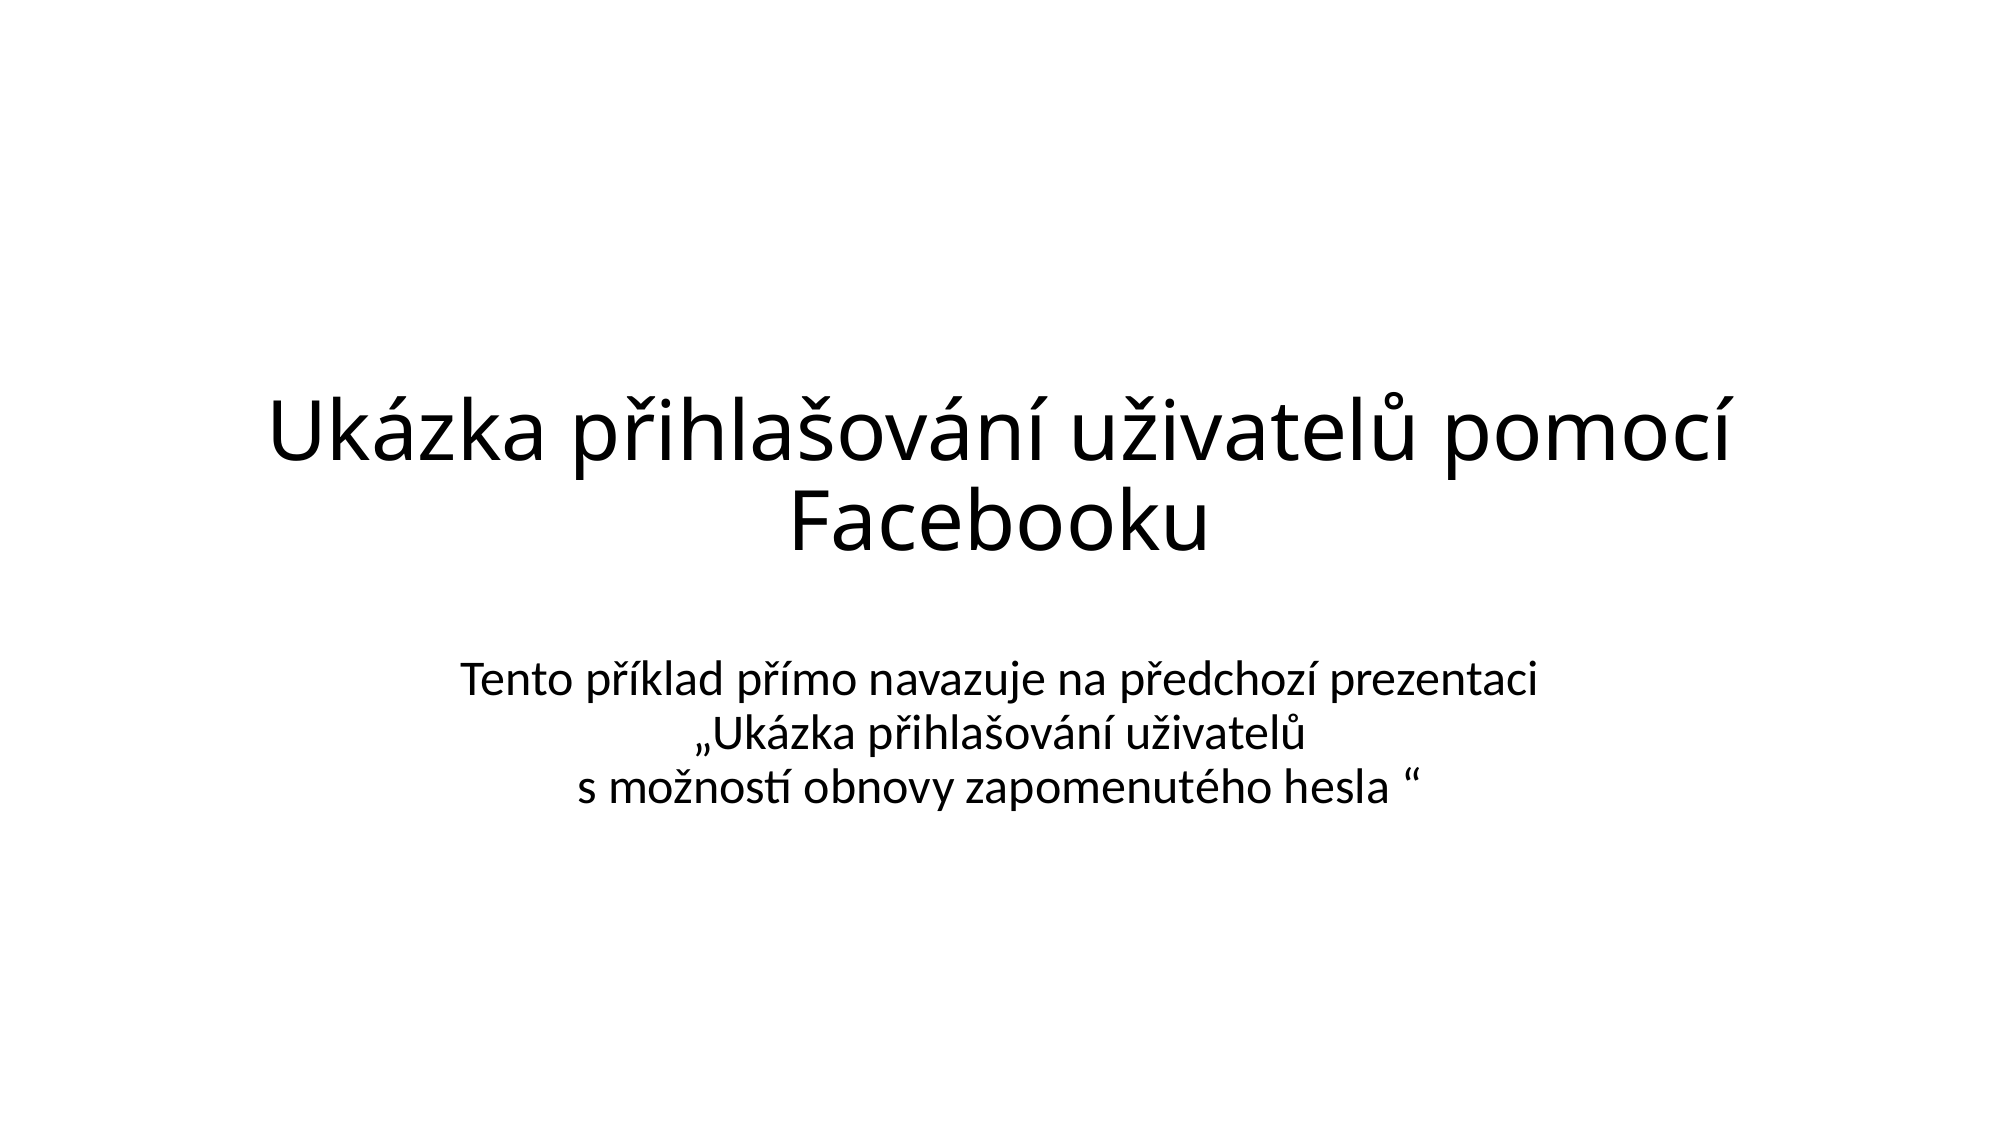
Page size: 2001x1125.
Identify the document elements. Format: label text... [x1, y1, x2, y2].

subtitle Tento příklad přímo navazuje na předchozí prezentaci „Ukázka přihlašování uživatelů s možností obnovy zapomenutého hesla “ [249, 590, 1750, 863]
title Ukázka přihlašování uživatelů pomocí Facebooku [249, 184, 1750, 576]
